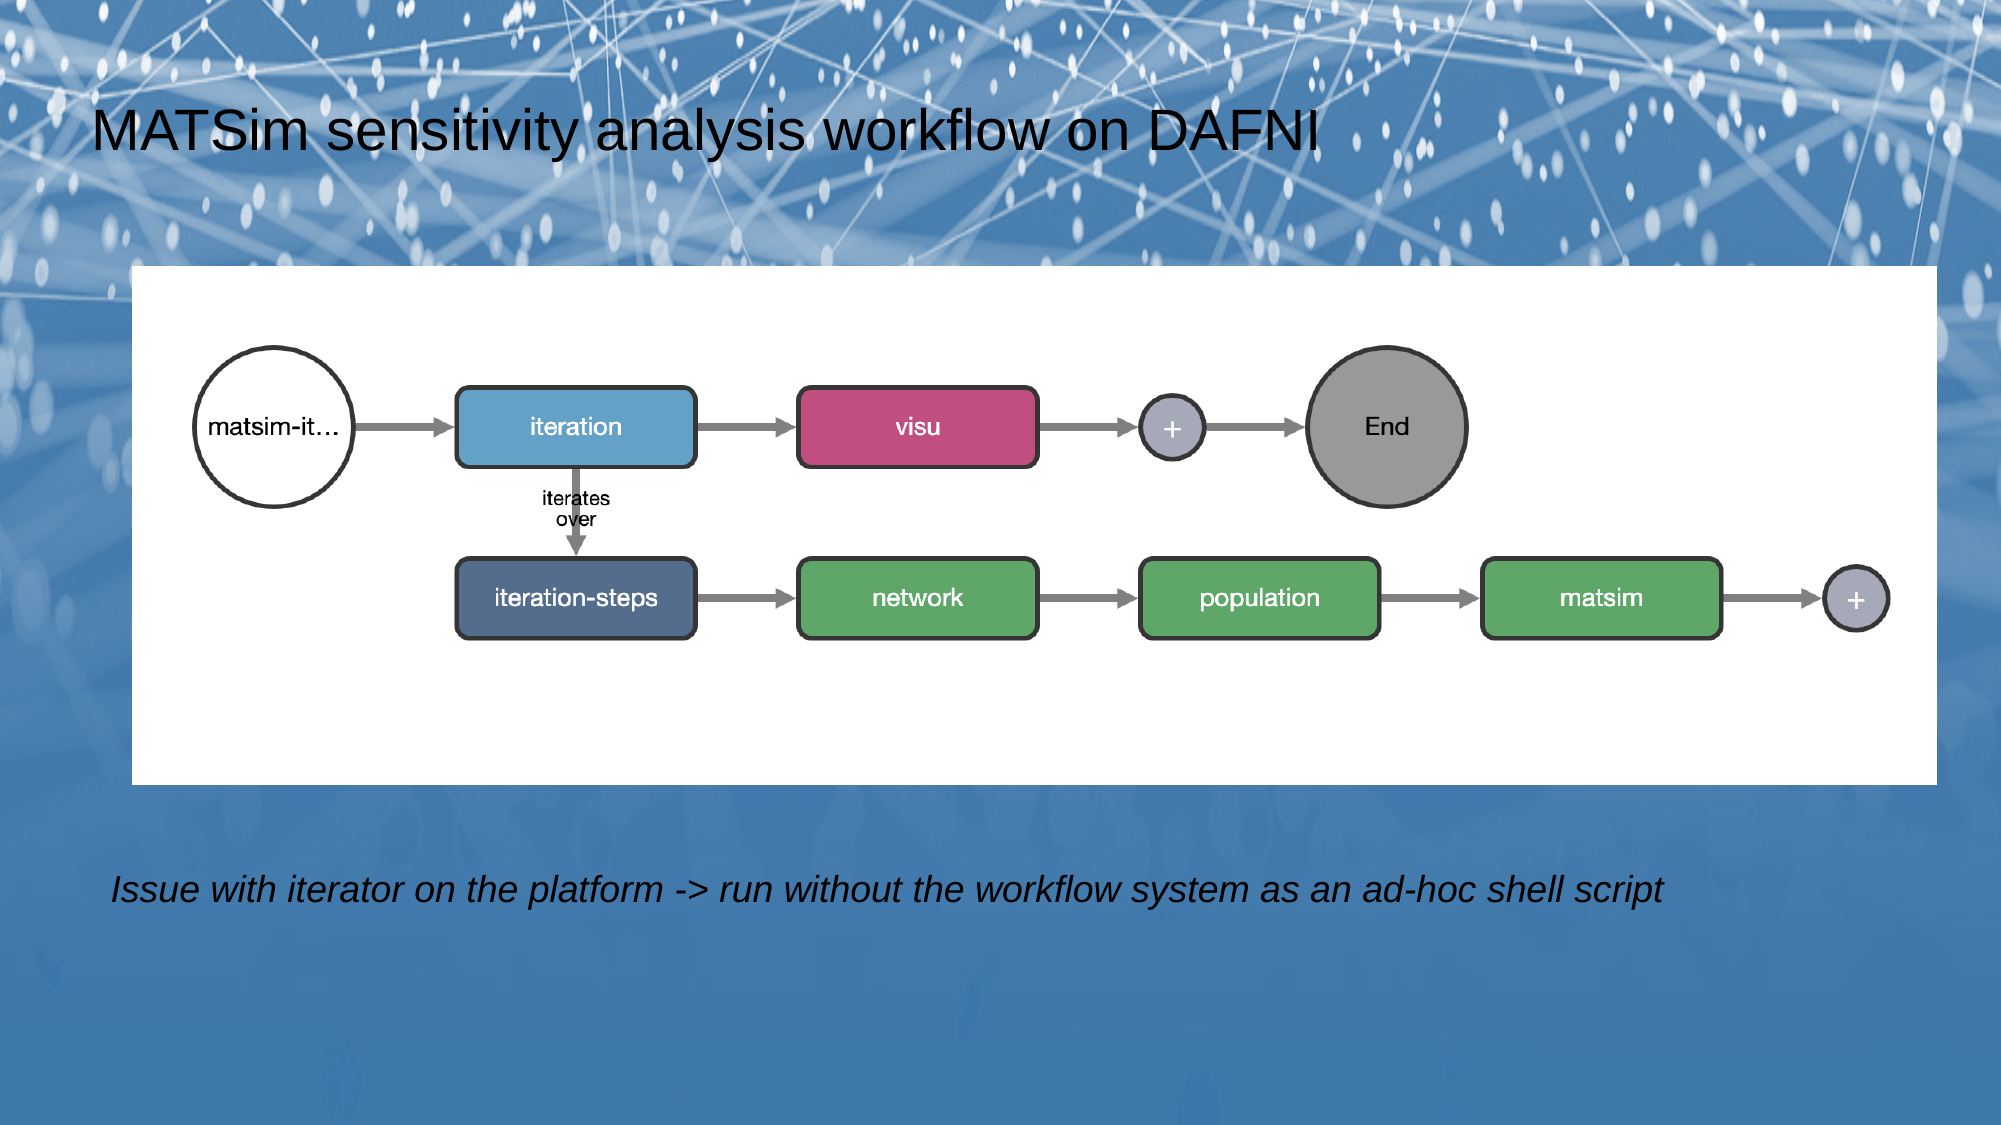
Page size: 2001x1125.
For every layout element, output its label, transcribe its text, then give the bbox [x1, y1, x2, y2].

text_box Issue with iterator on the platform -> run without the workflow system as an ad-hoc shell script [95, 857, 1789, 918]
text_box MATSim sensitivity analysis workflow on DAFNI [76, 84, 1409, 165]
text_box [0, 0, 2000, 1125]
picture [132, 266, 1937, 785]
